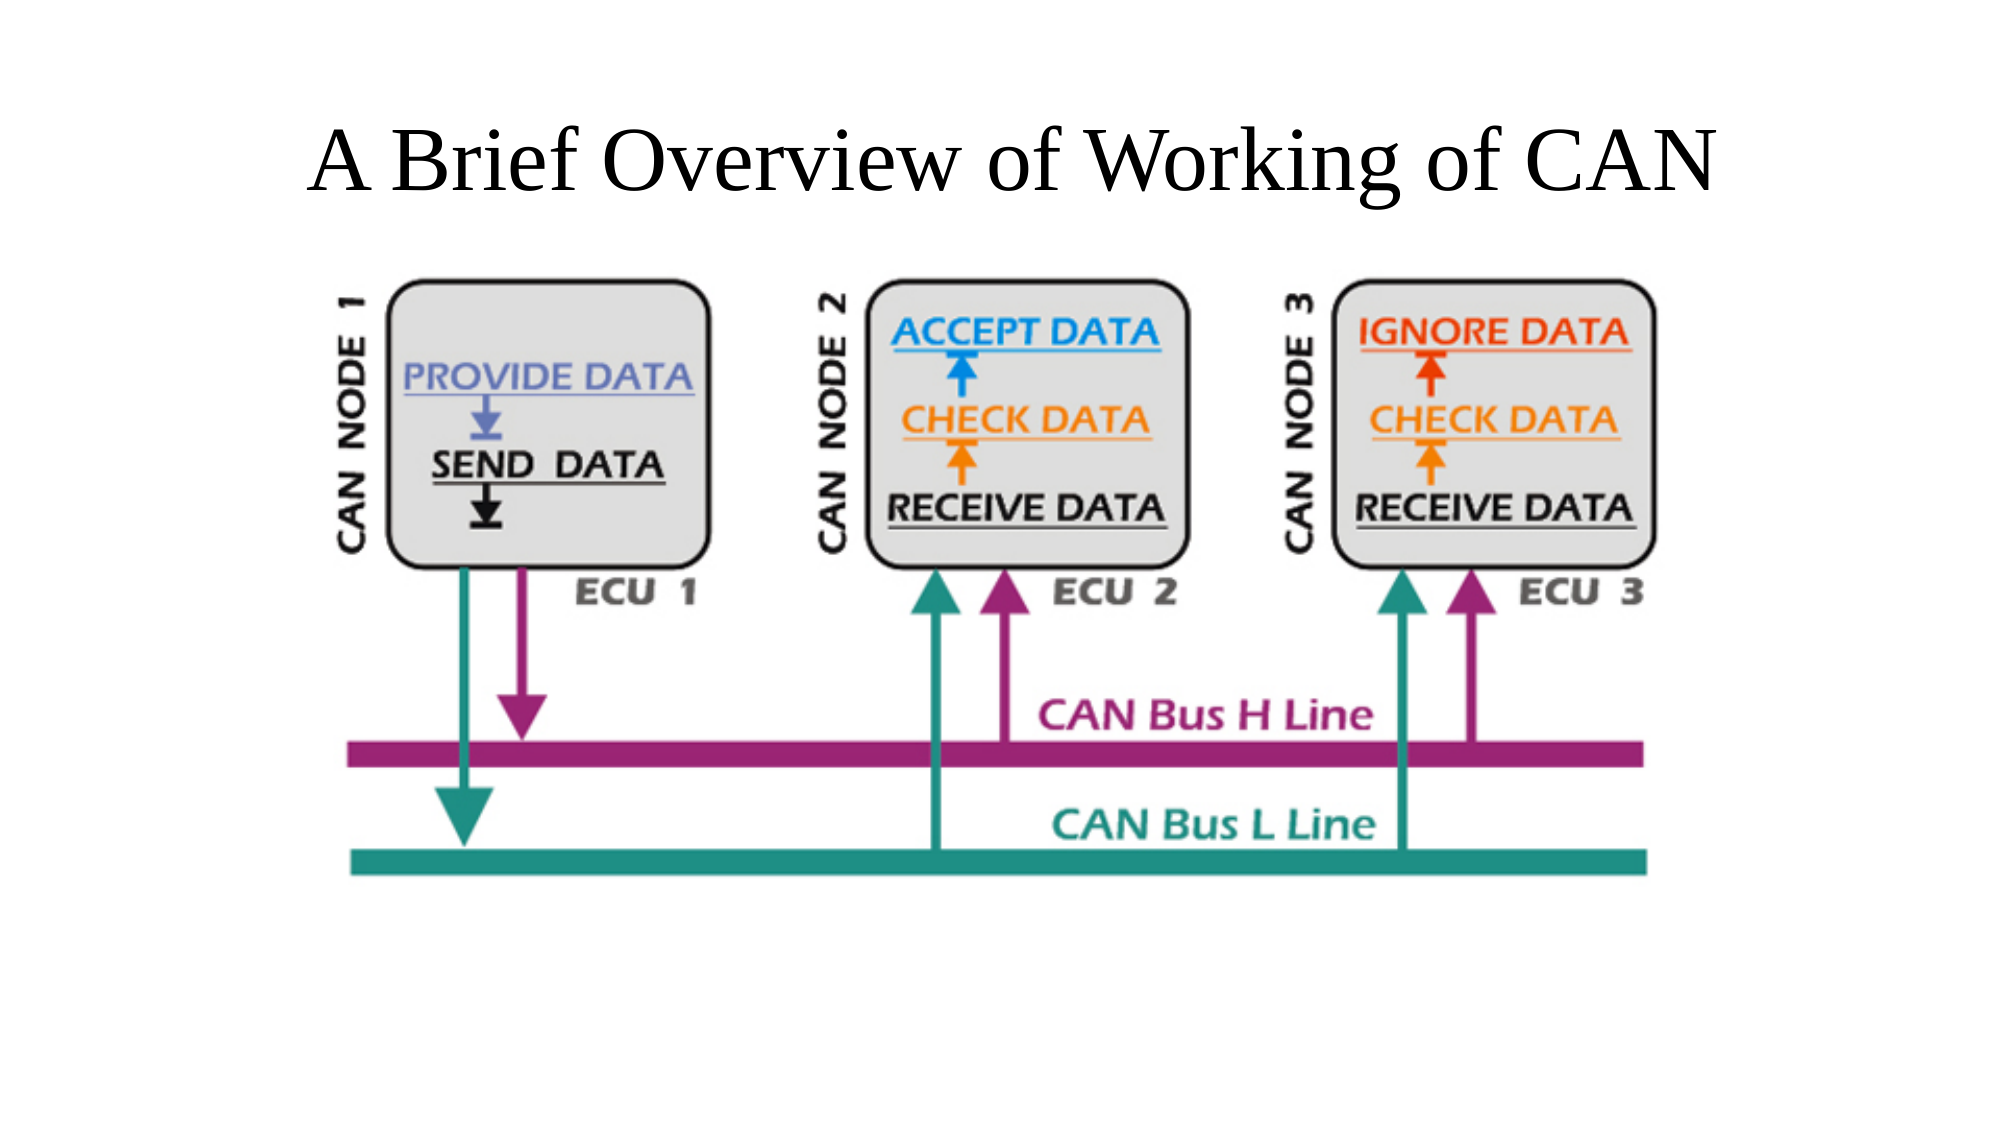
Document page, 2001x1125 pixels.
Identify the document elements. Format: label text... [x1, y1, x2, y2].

picture [333, 269, 1667, 889]
text_box A Brief Overview of Working of CAN [291, 91, 1736, 217]
